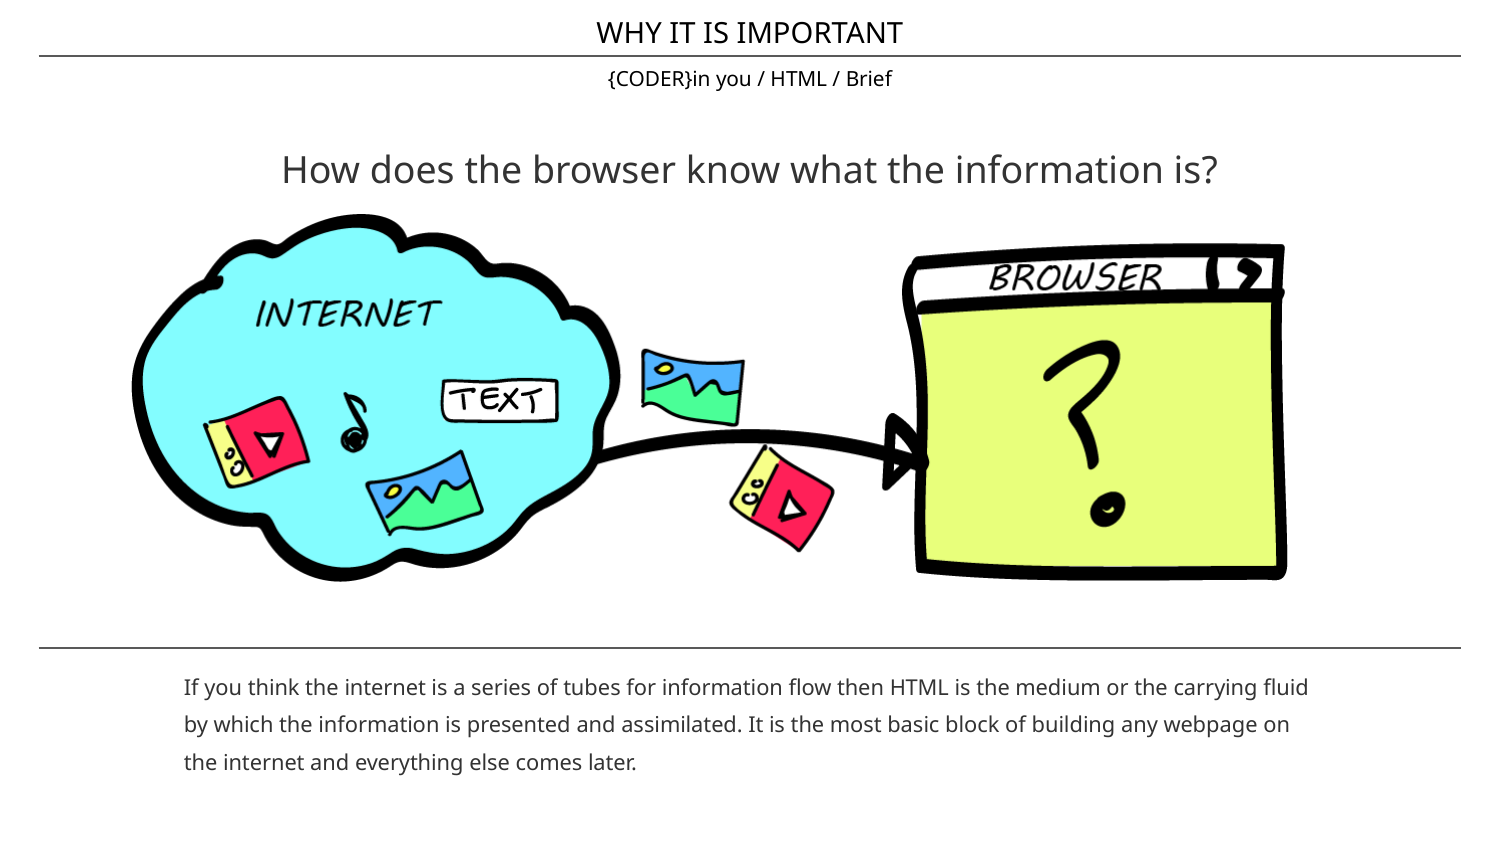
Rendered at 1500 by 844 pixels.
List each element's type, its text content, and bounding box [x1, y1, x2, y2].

title {CODER}in you / HTML / Brief [475, 65, 1025, 106]
picture [130, 214, 1288, 582]
text_box If you think the internet is a series of tubes for information flow then HTML is the medium or the carrying fluid by which the information is presented and assimilated. It is the most basic block of building any webpage on the internet and everything else comes later. [168, 656, 1331, 832]
text_box How does the browser know what the information is? [173, 112, 1327, 195]
text_box WHY IT IS IMPORTANT [475, 0, 1025, 55]
